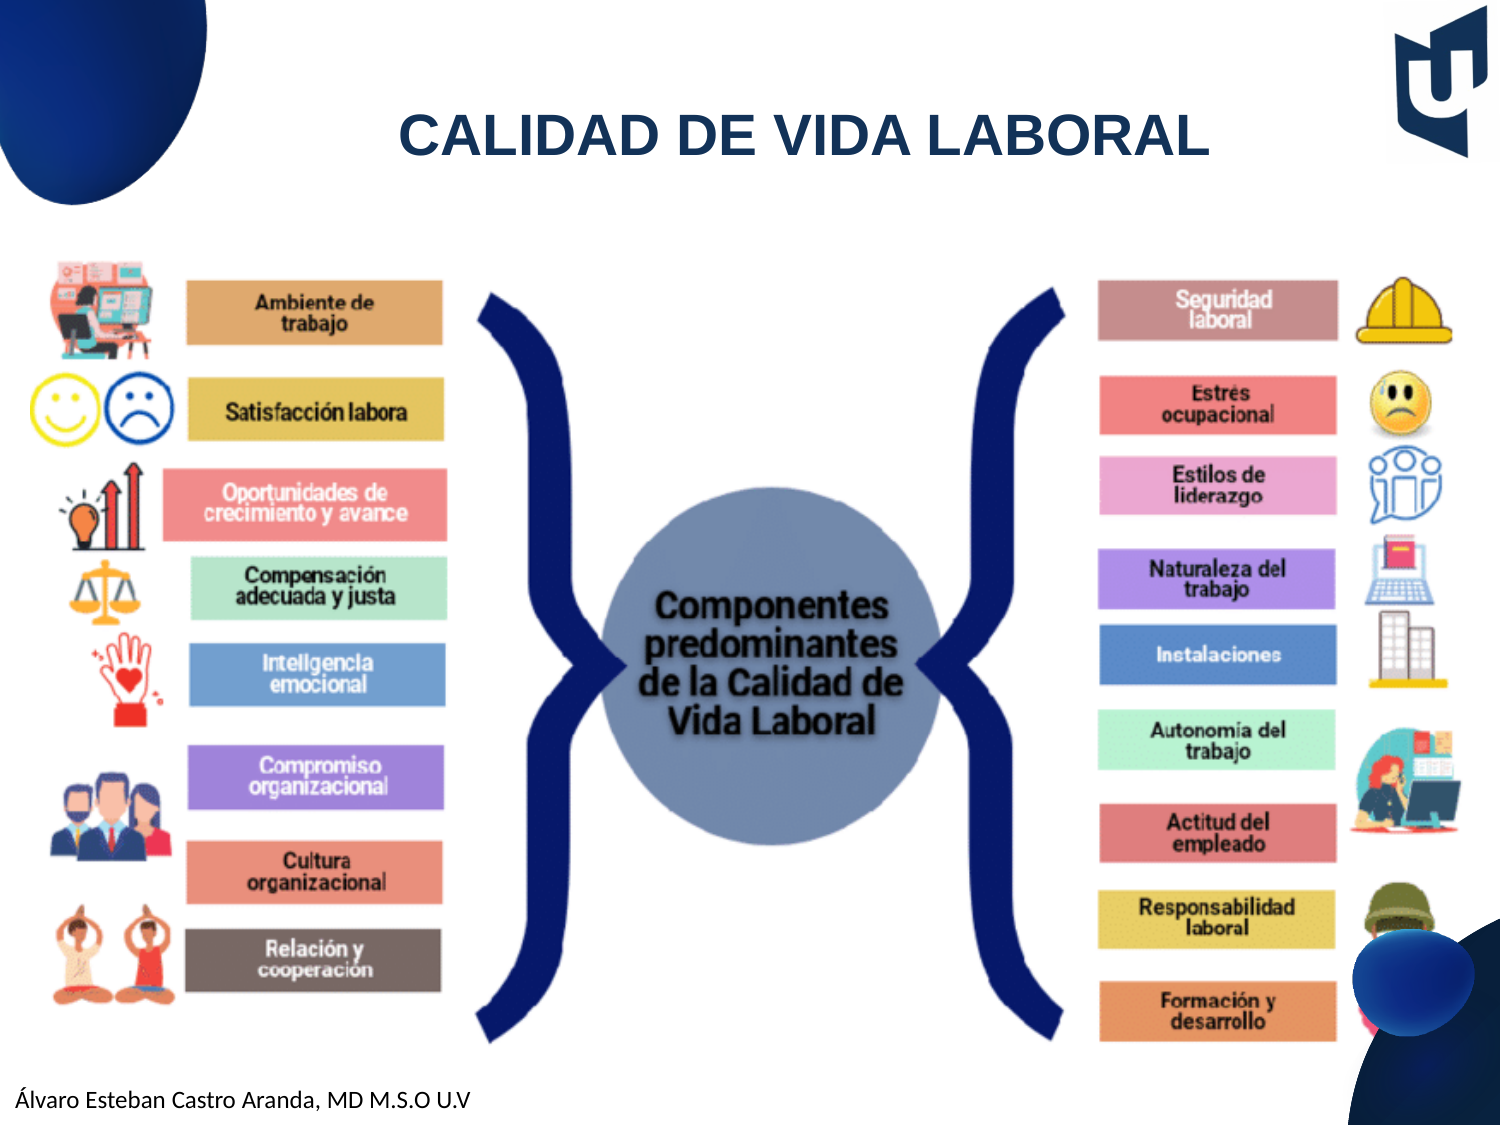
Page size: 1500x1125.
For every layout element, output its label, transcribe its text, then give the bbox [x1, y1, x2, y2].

title CALIDAD DE VIDA LABORAL [360, 36, 1250, 220]
text_box Álvaro Esteban Castro Aranda, MD M.S.O U.V [0, 1076, 497, 1122]
picture [1383, 0, 1500, 164]
picture [0, 0, 1500, 1125]
